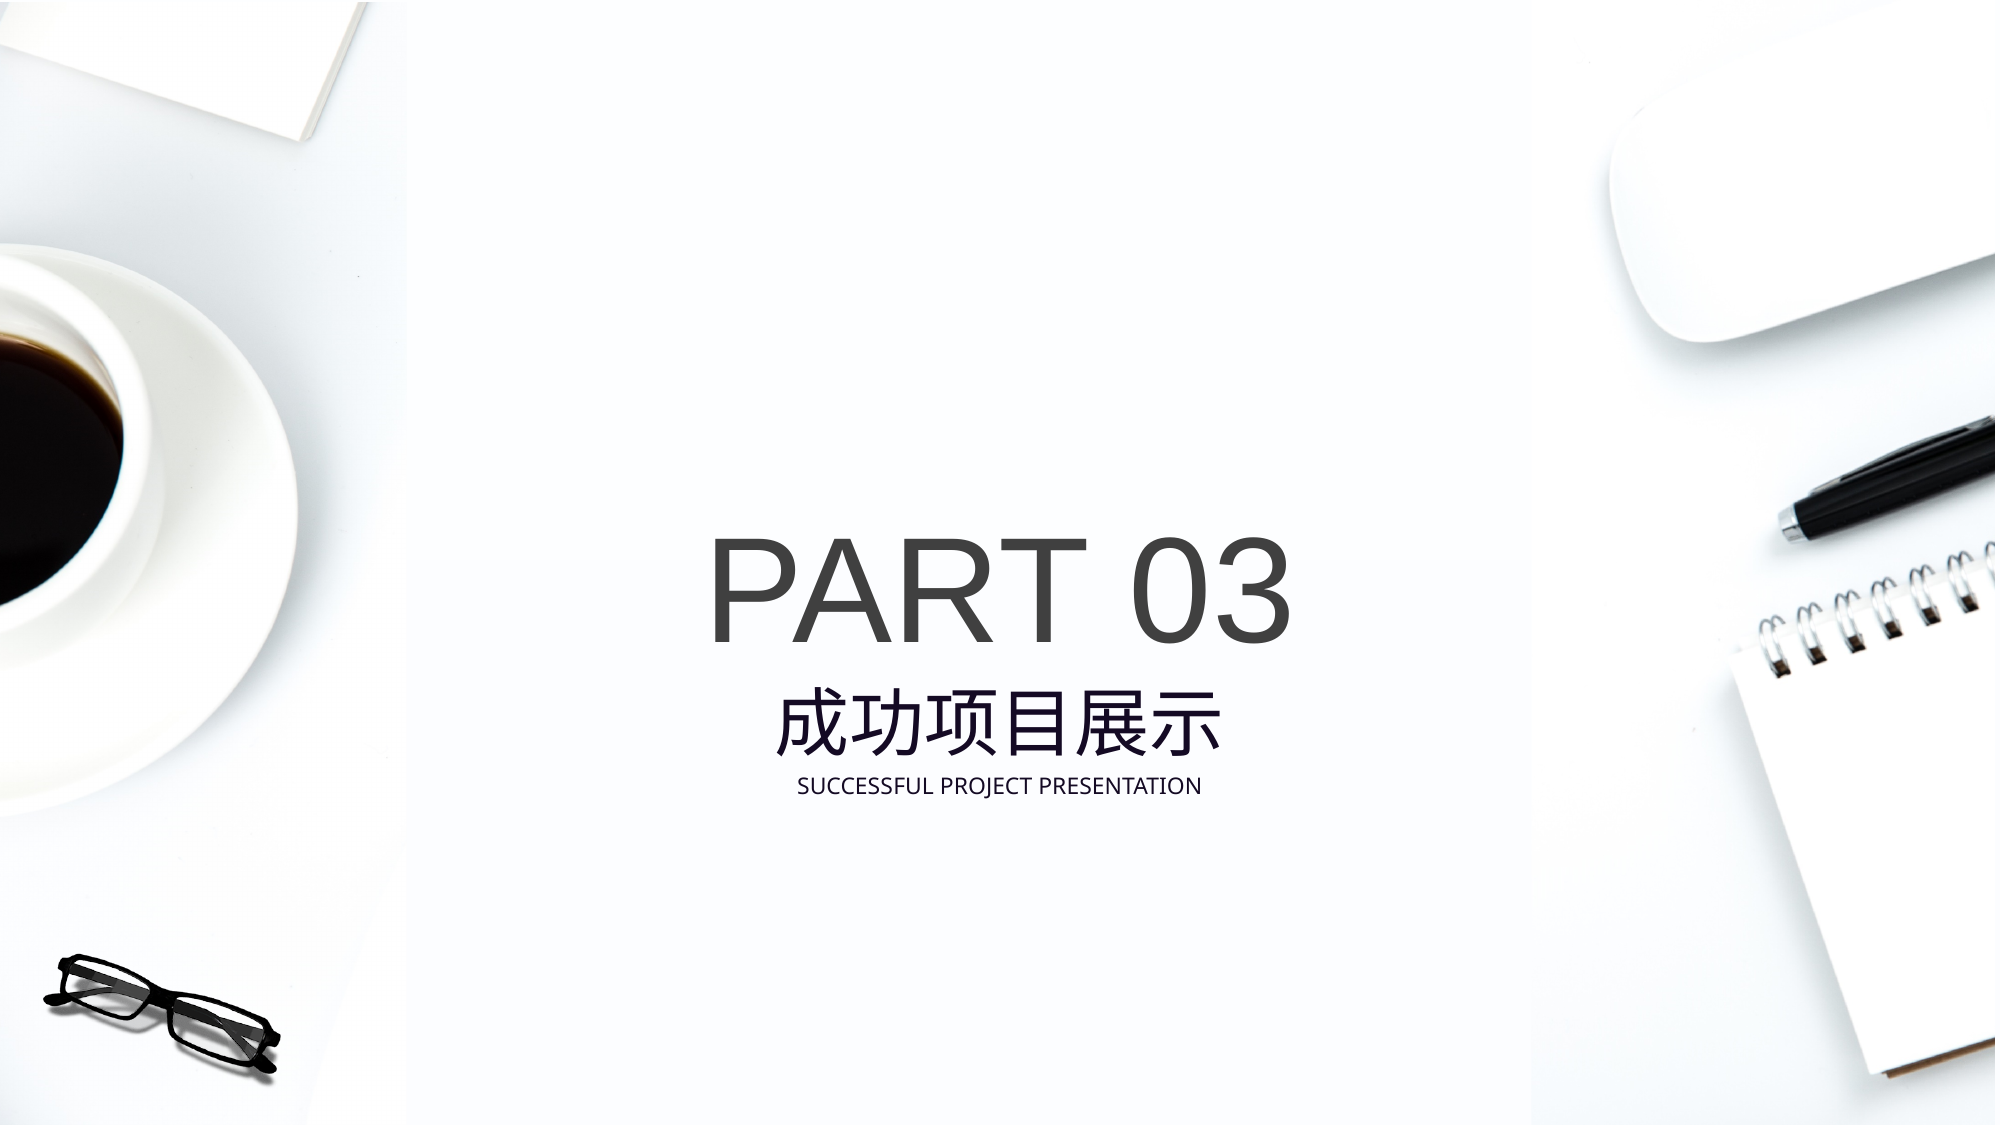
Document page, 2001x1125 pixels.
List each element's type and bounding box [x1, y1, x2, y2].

text_box [655, 484, 1345, 808]
picture [0, 2, 407, 1125]
picture [1200, 0, 2000, 1125]
